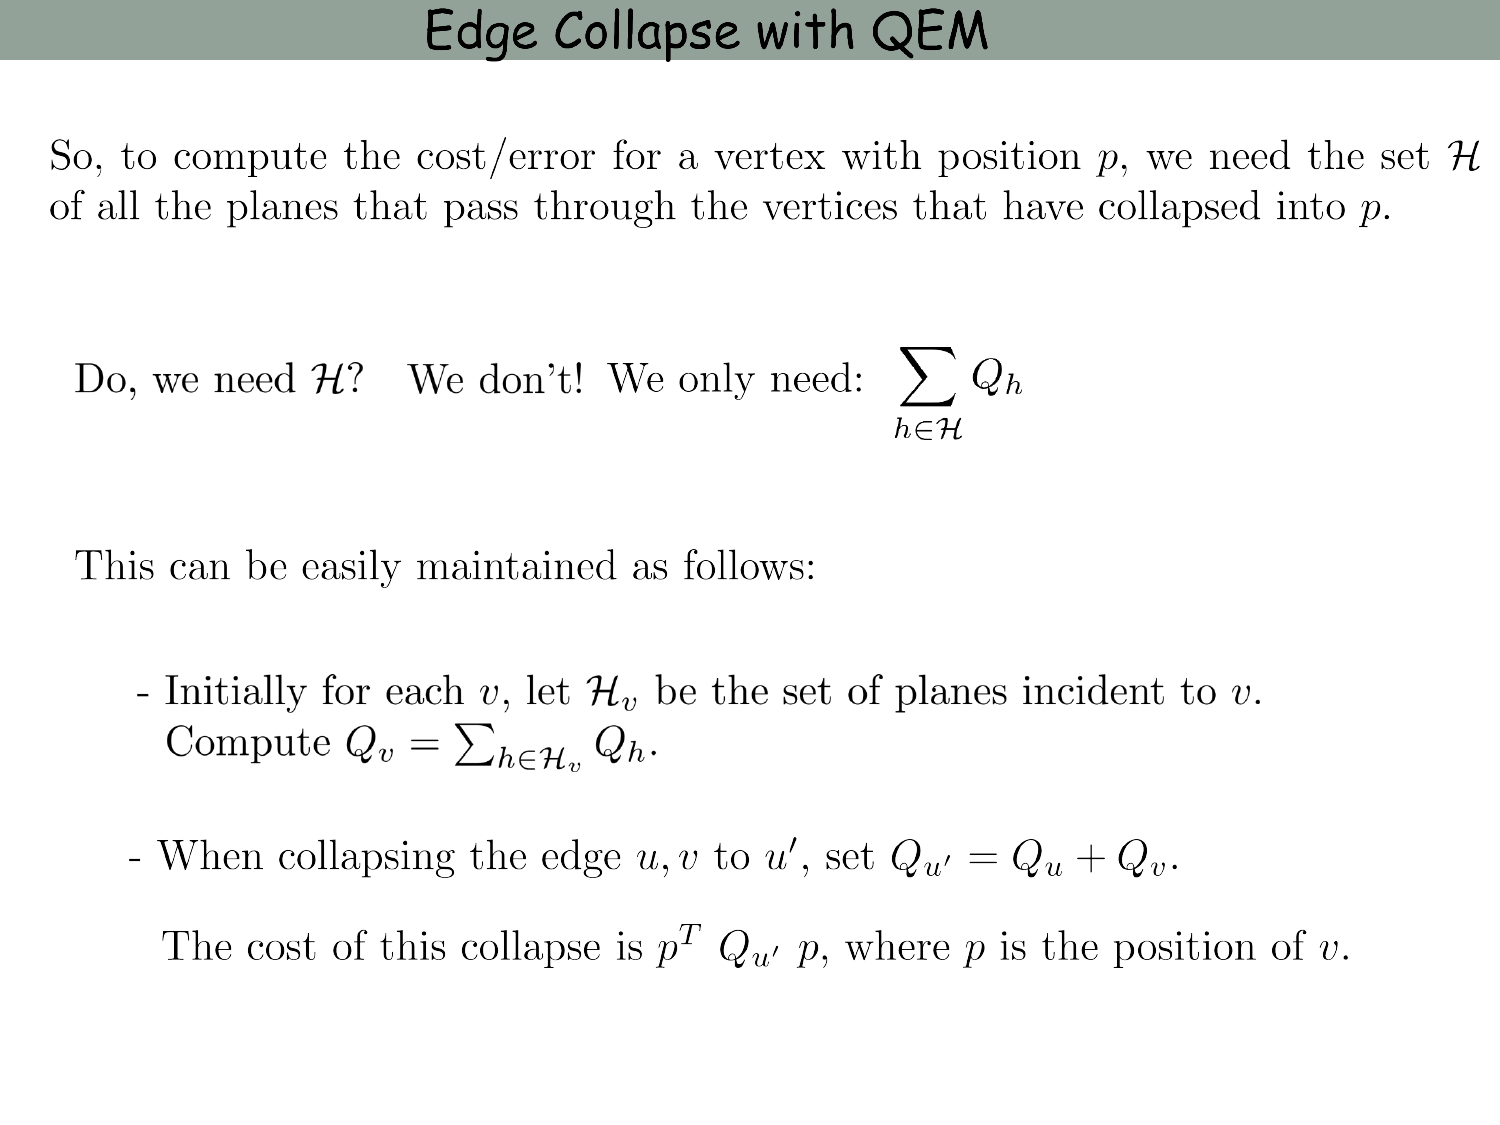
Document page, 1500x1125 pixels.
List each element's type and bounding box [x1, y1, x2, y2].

picture [128, 837, 1177, 878]
picture [894, 347, 1022, 440]
picture [427, 7, 988, 62]
picture [49, 137, 1480, 228]
picture [74, 549, 813, 588]
picture [137, 674, 1261, 772]
picture [74, 362, 363, 401]
picture [162, 924, 1348, 969]
picture [406, 361, 582, 394]
picture [606, 361, 861, 401]
